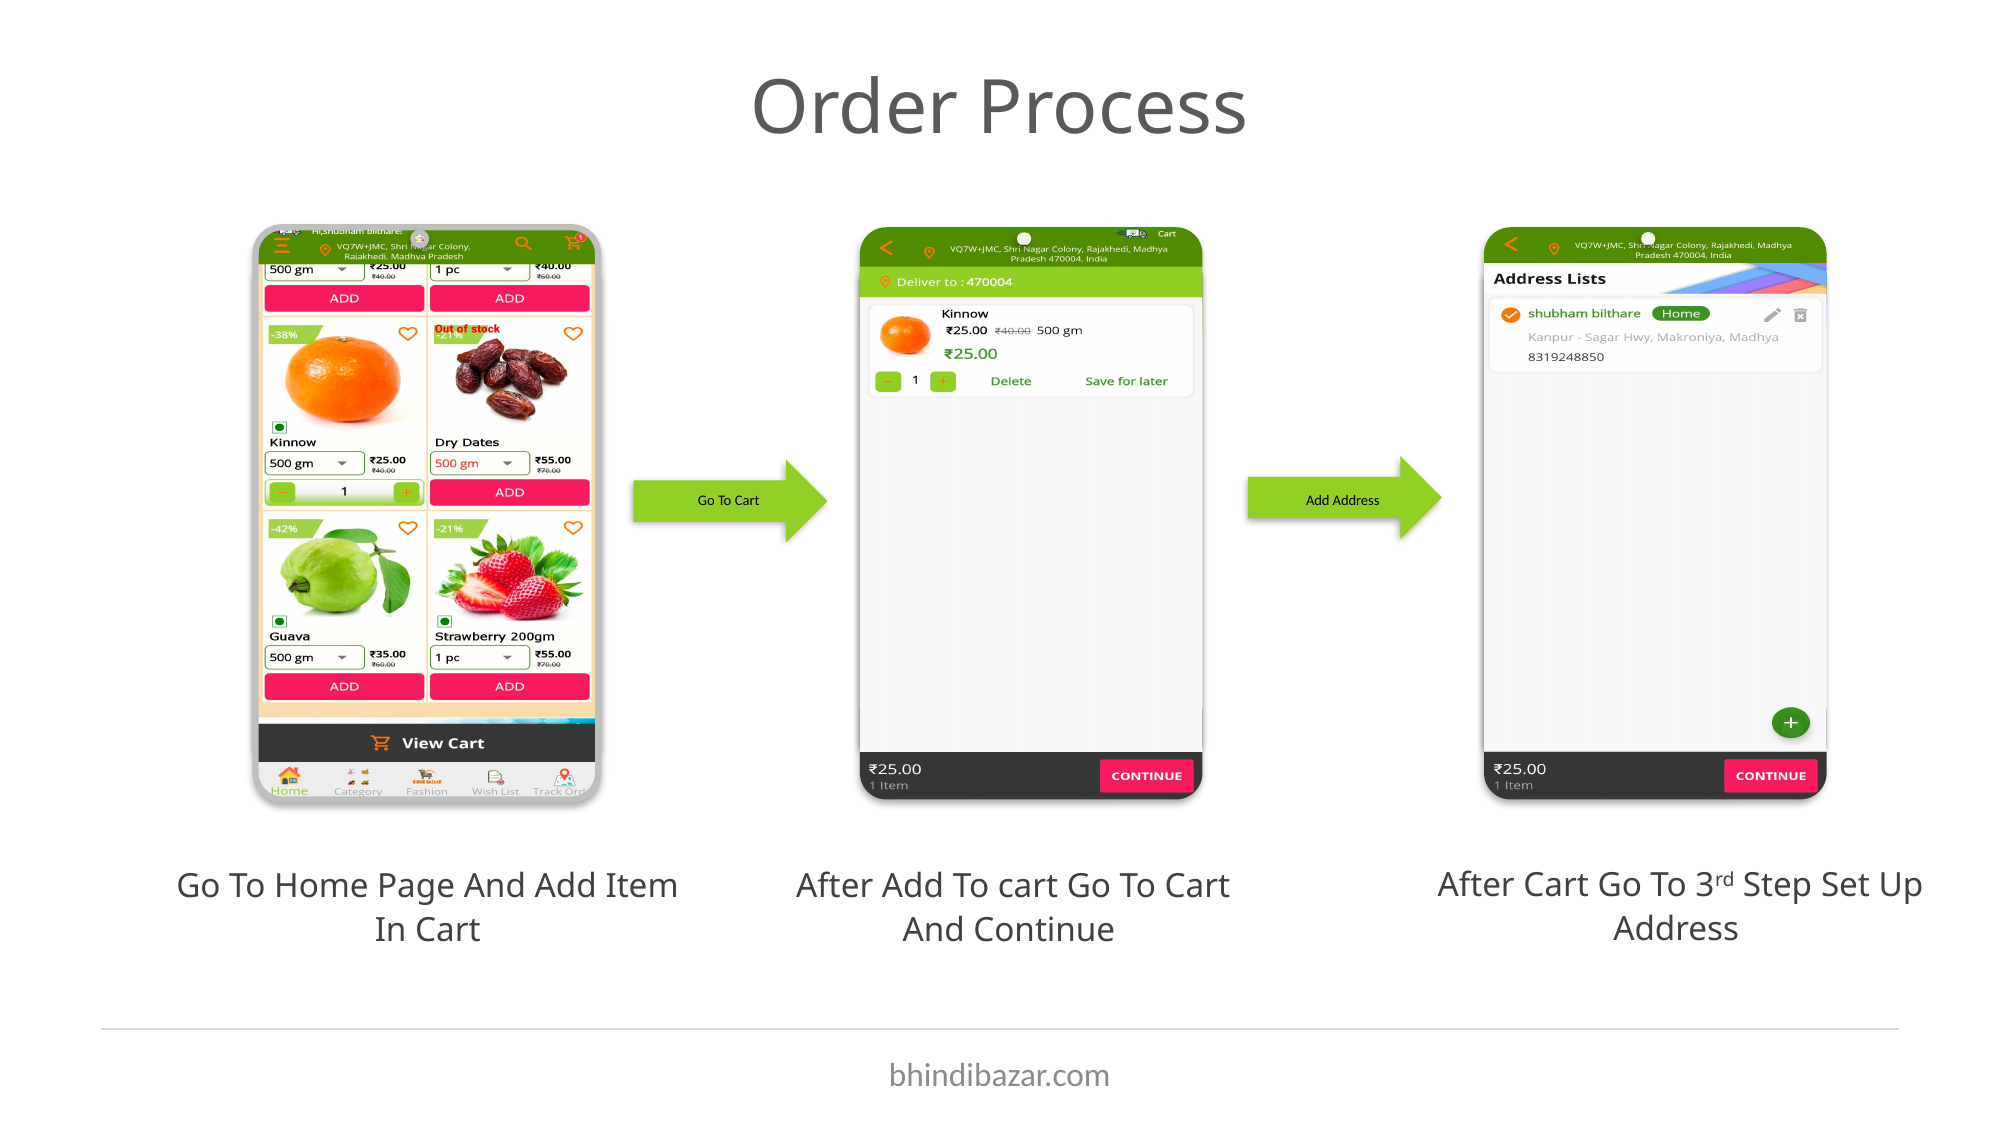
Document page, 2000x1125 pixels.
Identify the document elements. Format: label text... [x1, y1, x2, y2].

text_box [1483, 226, 1827, 800]
footer bhindibazar.com [683, 1042, 1317, 1103]
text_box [255, 226, 599, 800]
text_box After Add To cart Go To Cart And Continue [745, 852, 1281, 956]
title Order Process [99, 45, 1900, 162]
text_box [859, 226, 1203, 800]
text_box Go To Home Page And Add Item In Cart [160, 852, 696, 956]
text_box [633, 455, 828, 547]
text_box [1247, 455, 1442, 547]
text_box After Cart Go To 3rd Step Set Up Address [1413, 851, 1949, 955]
